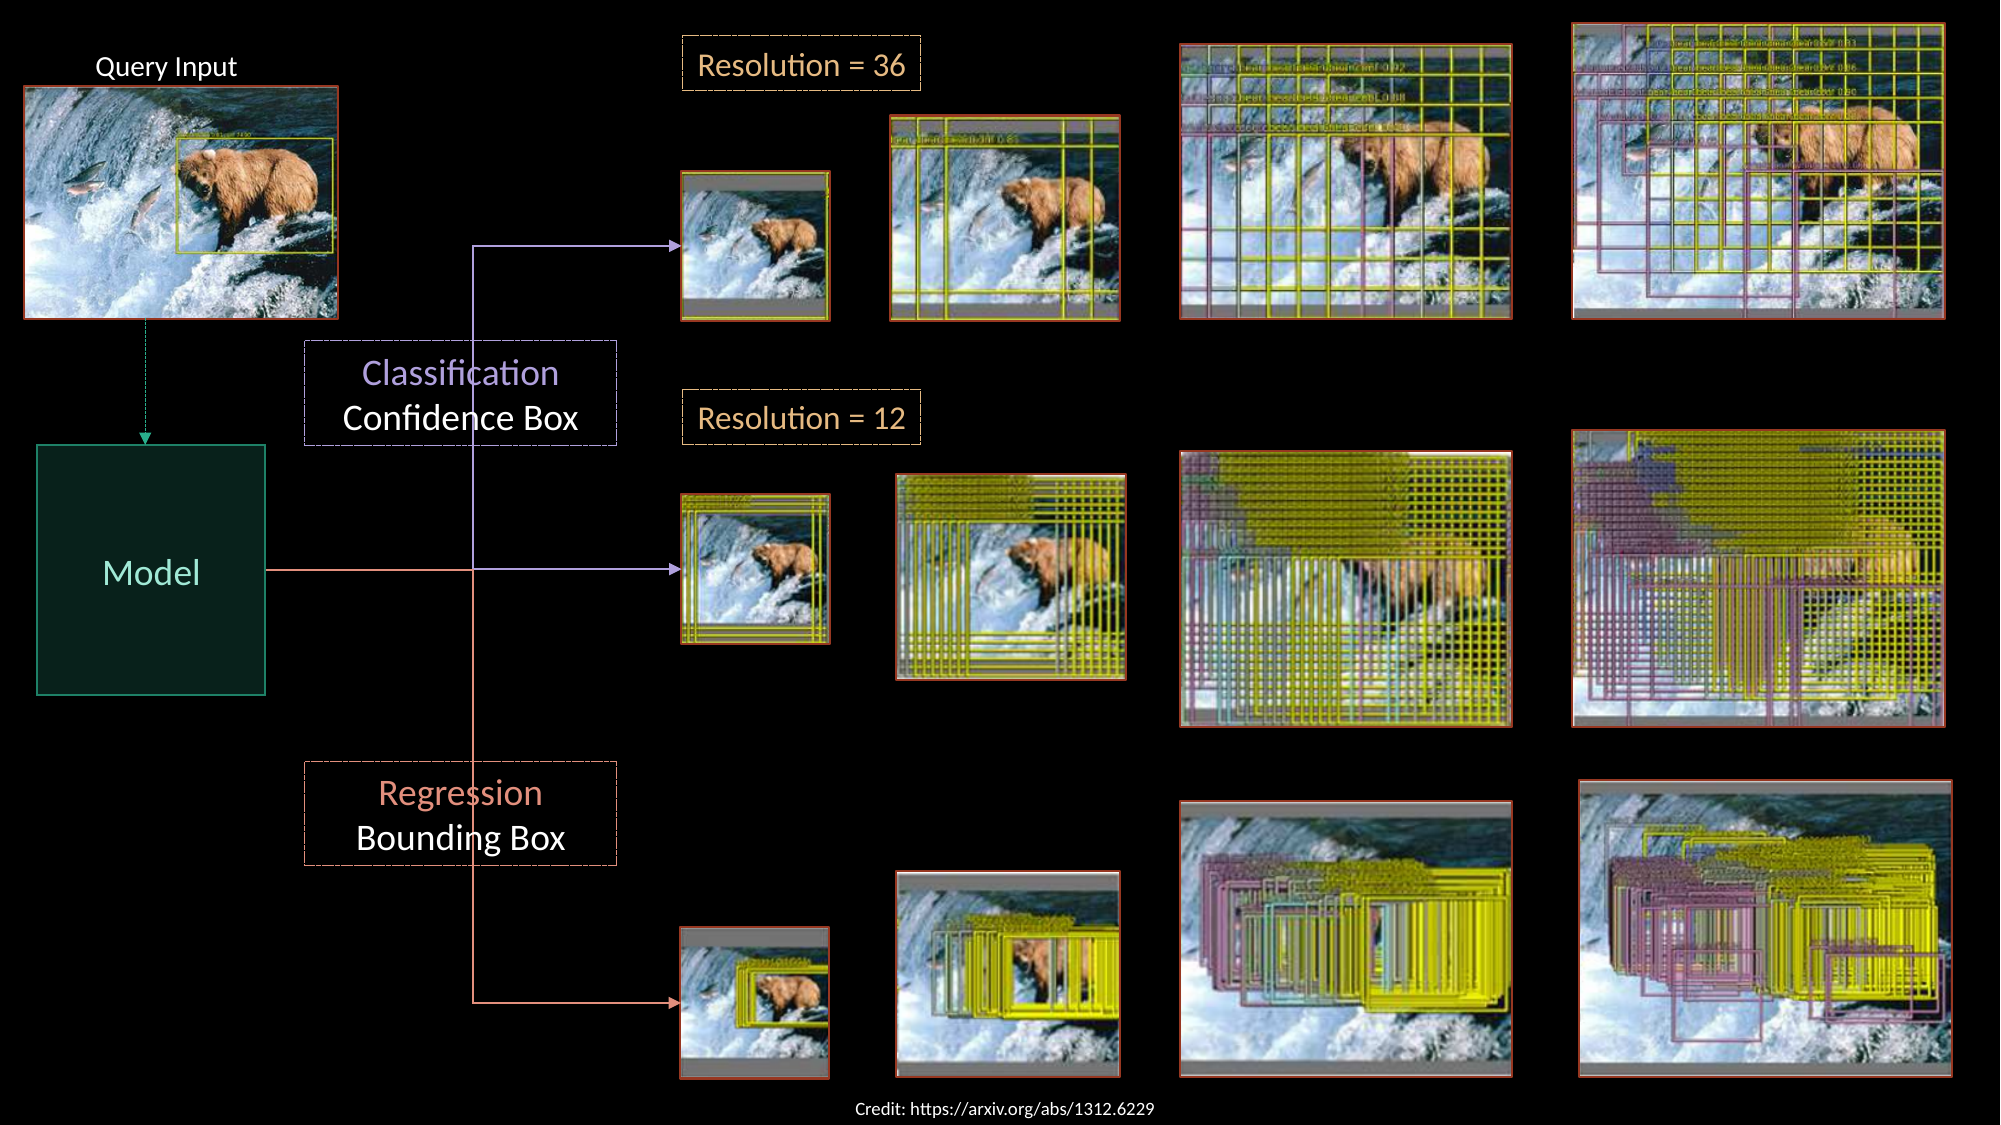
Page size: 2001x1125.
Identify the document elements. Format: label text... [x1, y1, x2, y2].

picture [896, 872, 1120, 1076]
text_box Resolution = 36 [682, 35, 921, 91]
picture [1180, 802, 1511, 1076]
picture [1573, 23, 1945, 319]
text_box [265, 245, 682, 569]
picture [890, 116, 1120, 320]
text_box Credit: https://arxiv.org/abs/1312.6229 [505, 1089, 1506, 1125]
picture [1579, 781, 1951, 1076]
picture [1181, 44, 1511, 319]
text_box Model [36, 444, 265, 696]
picture [896, 474, 1126, 679]
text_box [265, 569, 681, 1003]
picture [681, 928, 829, 1078]
picture [25, 87, 338, 318]
picture [1573, 431, 1945, 726]
text_box Query Input [80, 39, 283, 87]
picture [1181, 452, 1511, 726]
picture [681, 171, 829, 320]
text_box Resolution = 12 [682, 389, 921, 445]
picture [681, 495, 829, 644]
